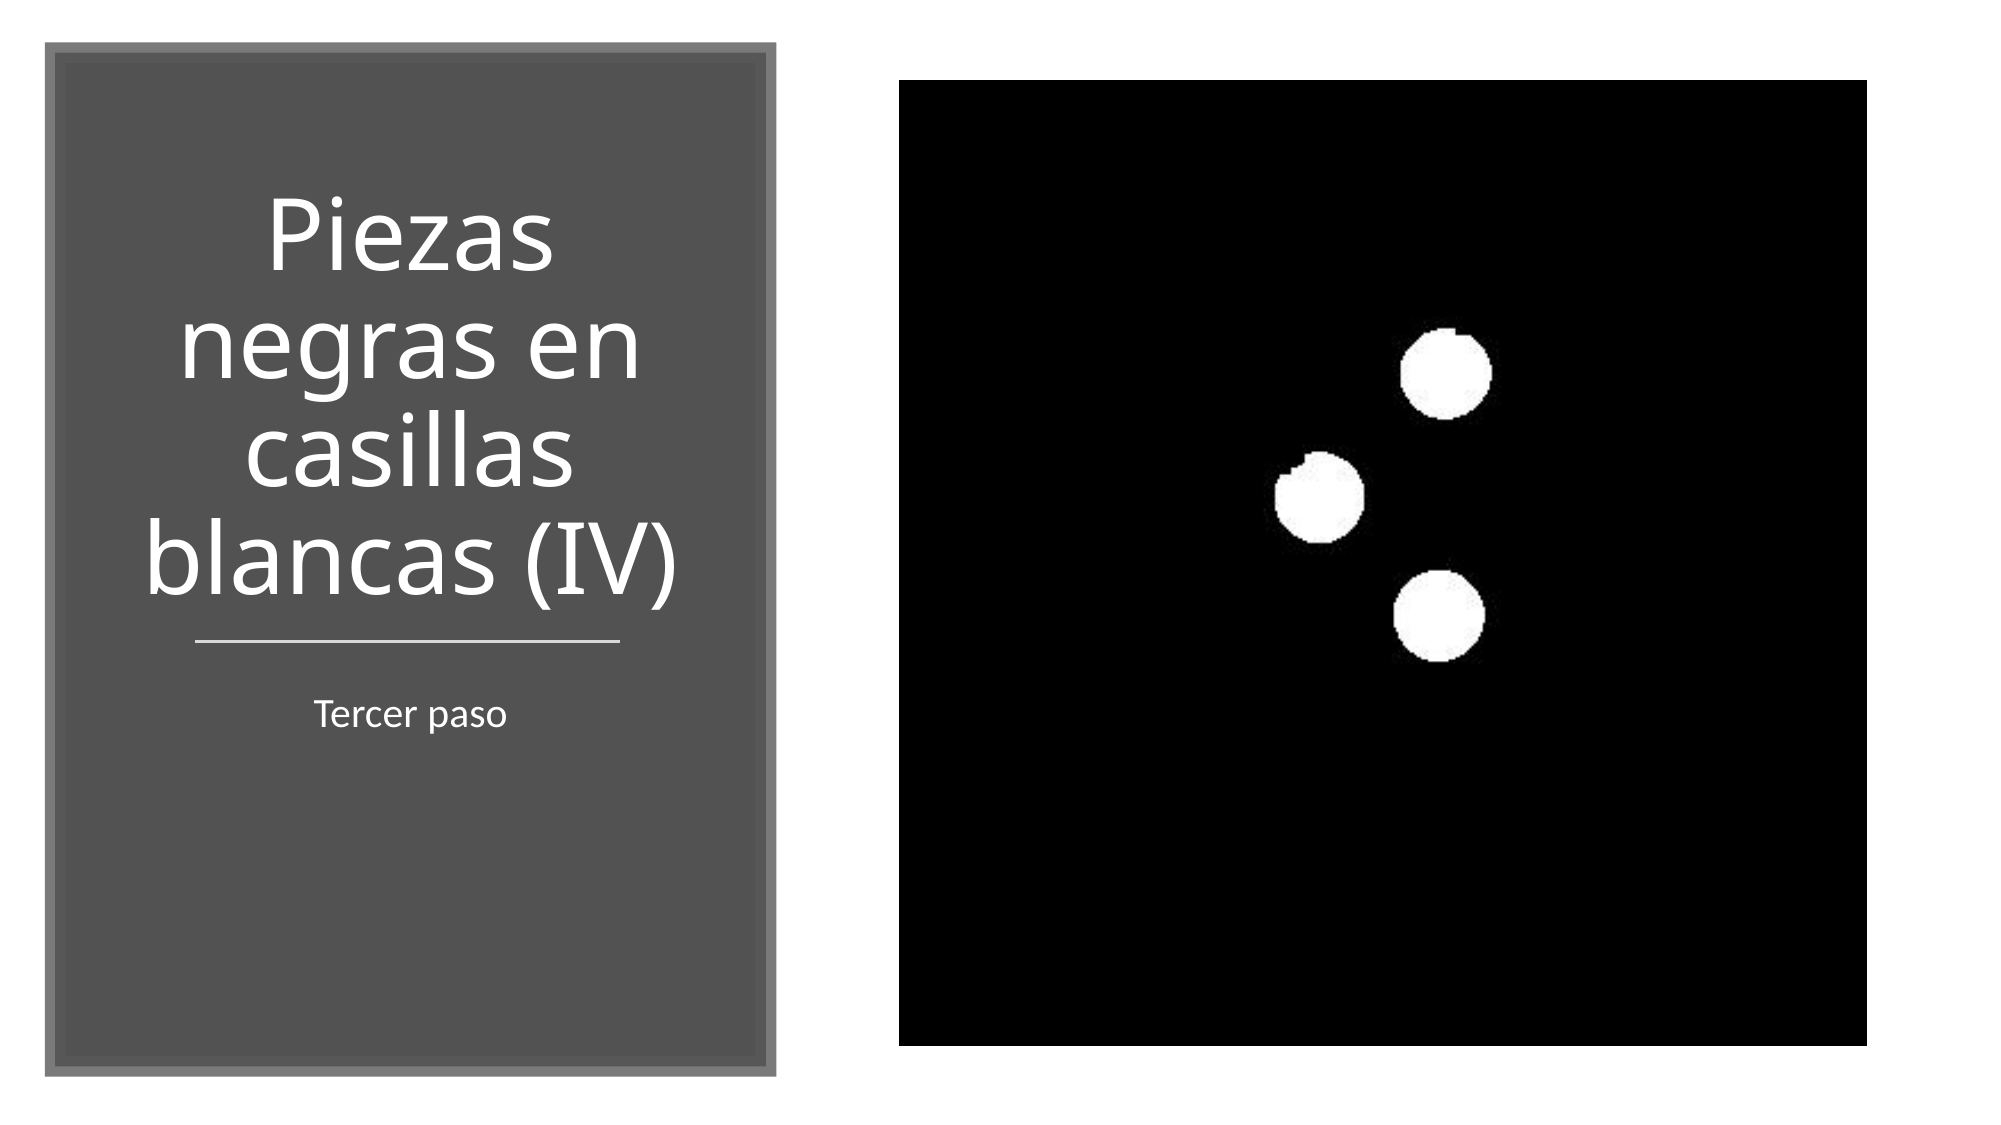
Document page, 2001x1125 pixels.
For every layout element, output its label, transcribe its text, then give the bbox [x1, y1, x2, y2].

picture [899, 80, 1867, 1046]
list Tercer paso [110, 684, 711, 935]
title Piezas negras en casillas blancas (IV) [110, 149, 711, 624]
text_box [54, 52, 767, 1067]
